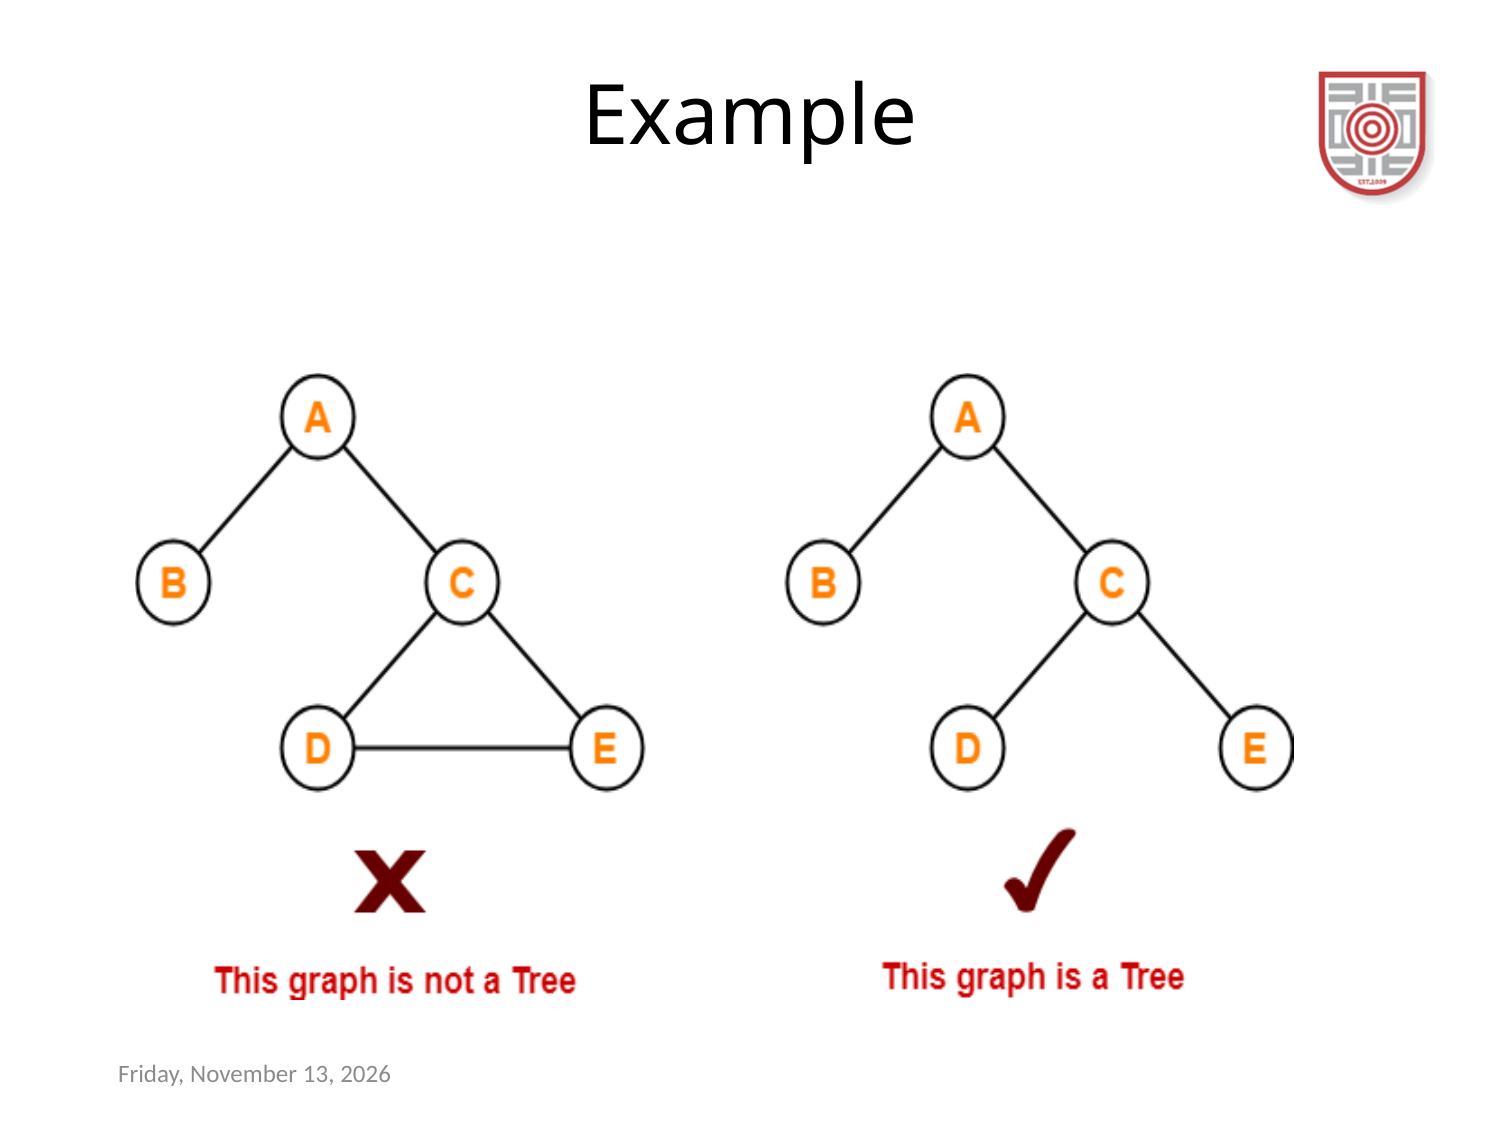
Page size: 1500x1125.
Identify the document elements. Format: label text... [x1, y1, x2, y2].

picture [135, 373, 1294, 1000]
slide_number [103, 1042, 441, 1103]
picture [1305, 59, 1451, 218]
title Example [103, 59, 1397, 185]
